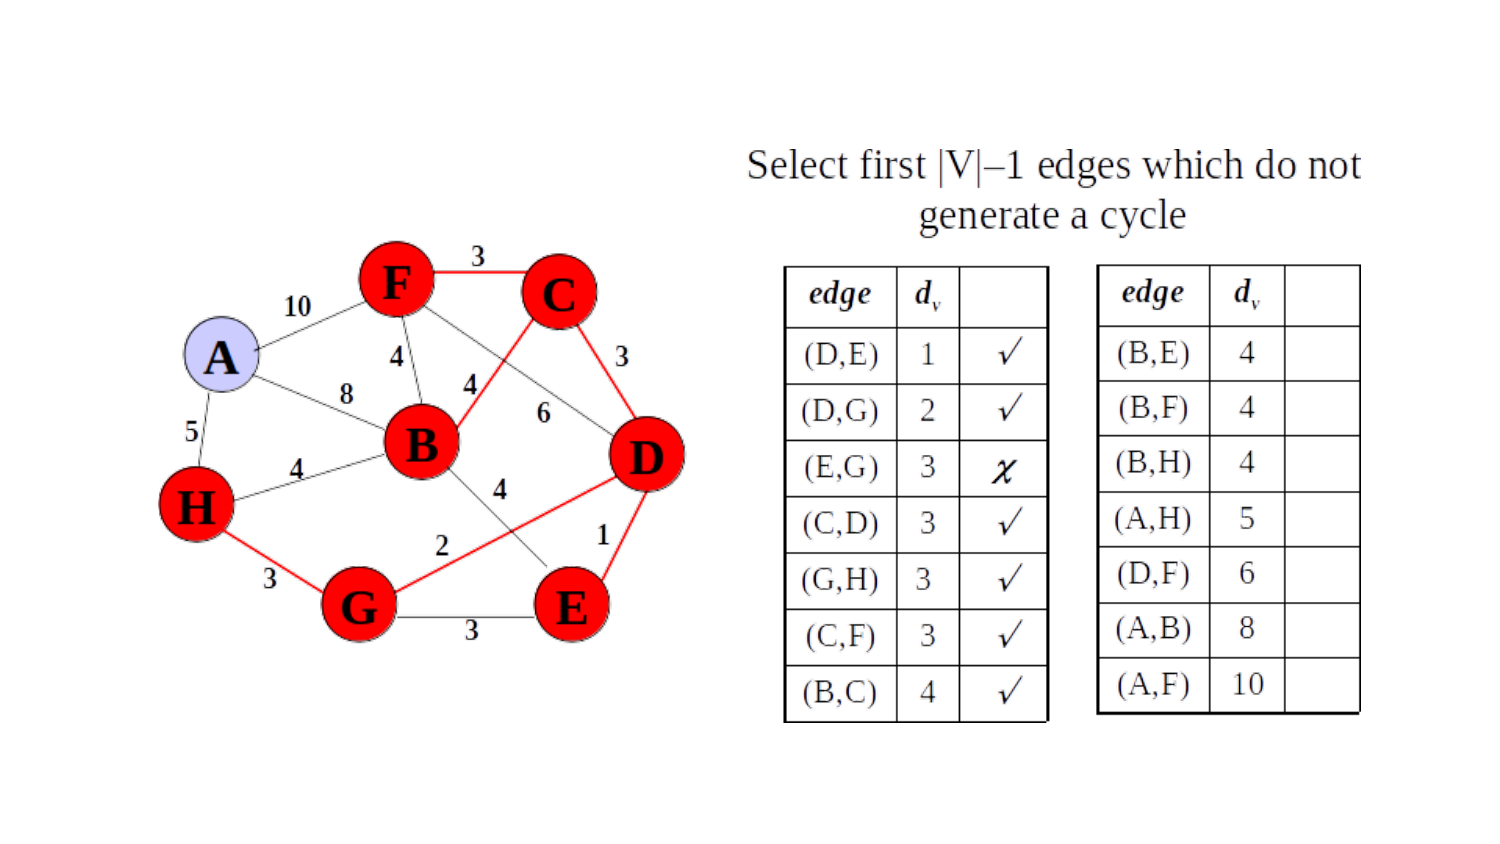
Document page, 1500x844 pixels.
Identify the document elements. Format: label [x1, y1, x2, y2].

picture [158, 149, 1361, 724]
